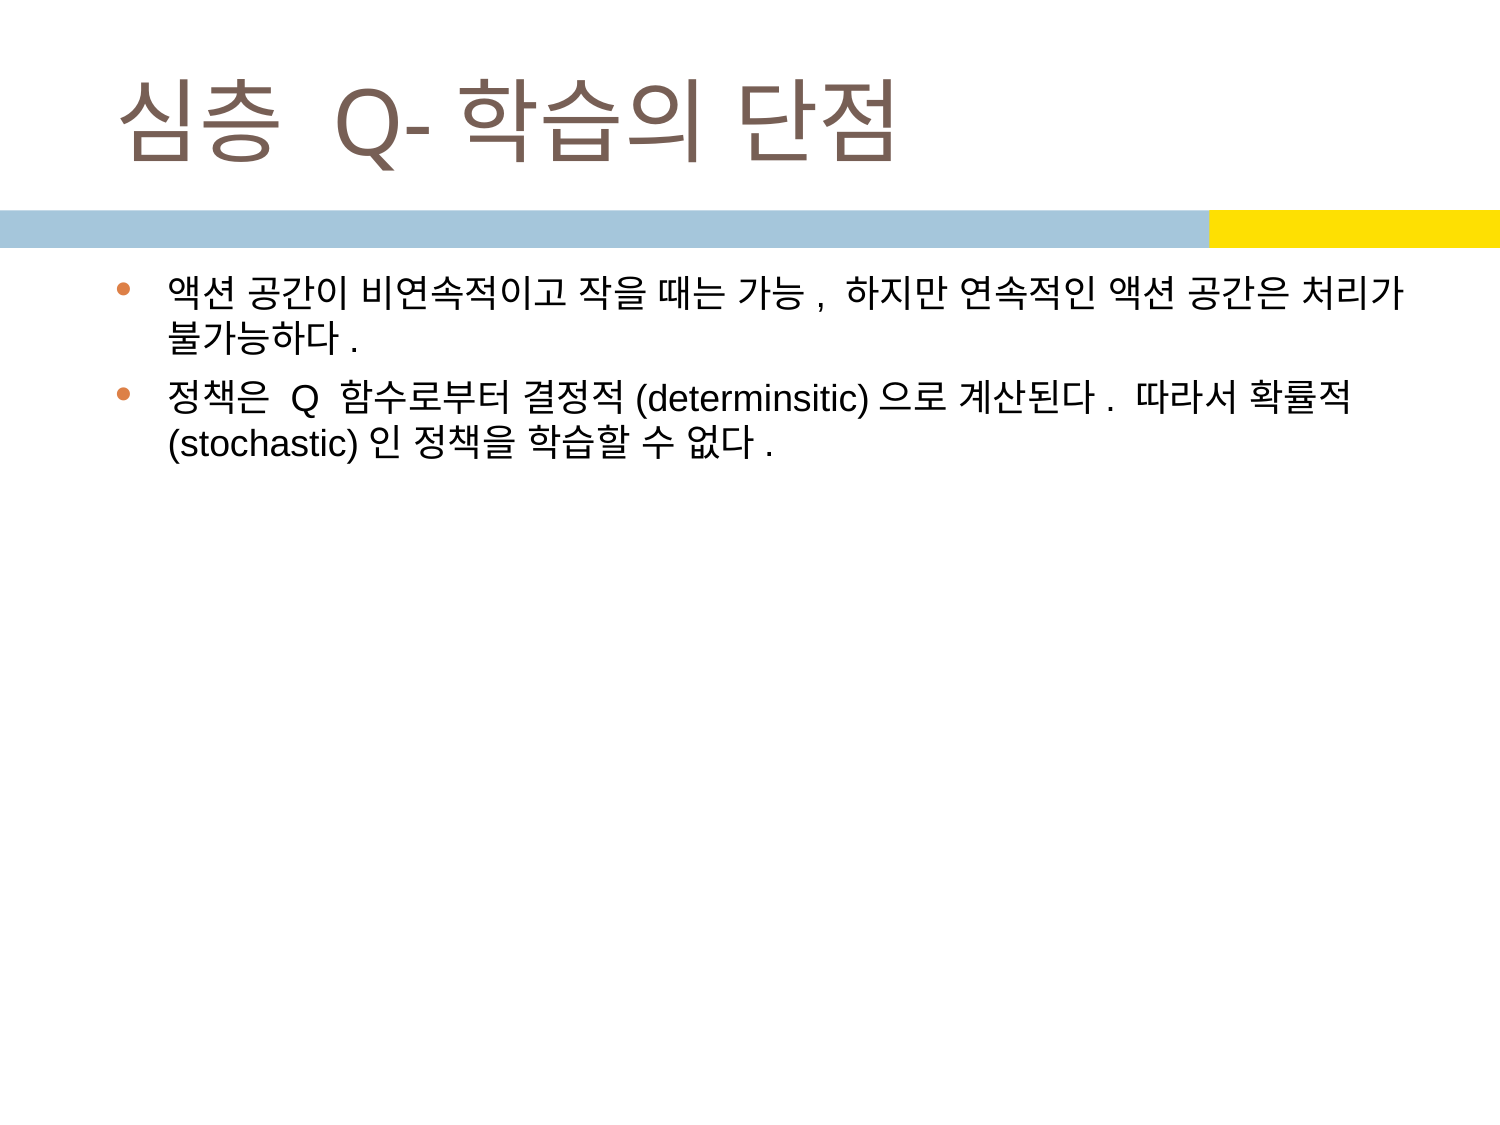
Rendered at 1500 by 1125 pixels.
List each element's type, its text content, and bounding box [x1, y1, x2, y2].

title 심층 Q-학습의 단점 [100, 37, 1438, 200]
list 액션 공간이 비연속적이고 작을 때는 가능, 하지만 연속적인 액션 공간은 처리가 불가능하다. 정책은 Q 함수로부터 결정적(determinsitic)으로 계산된다. 따라서 확률적(stochastic)인 정책을 학습할 수 없다. [100, 262, 1438, 1000]
